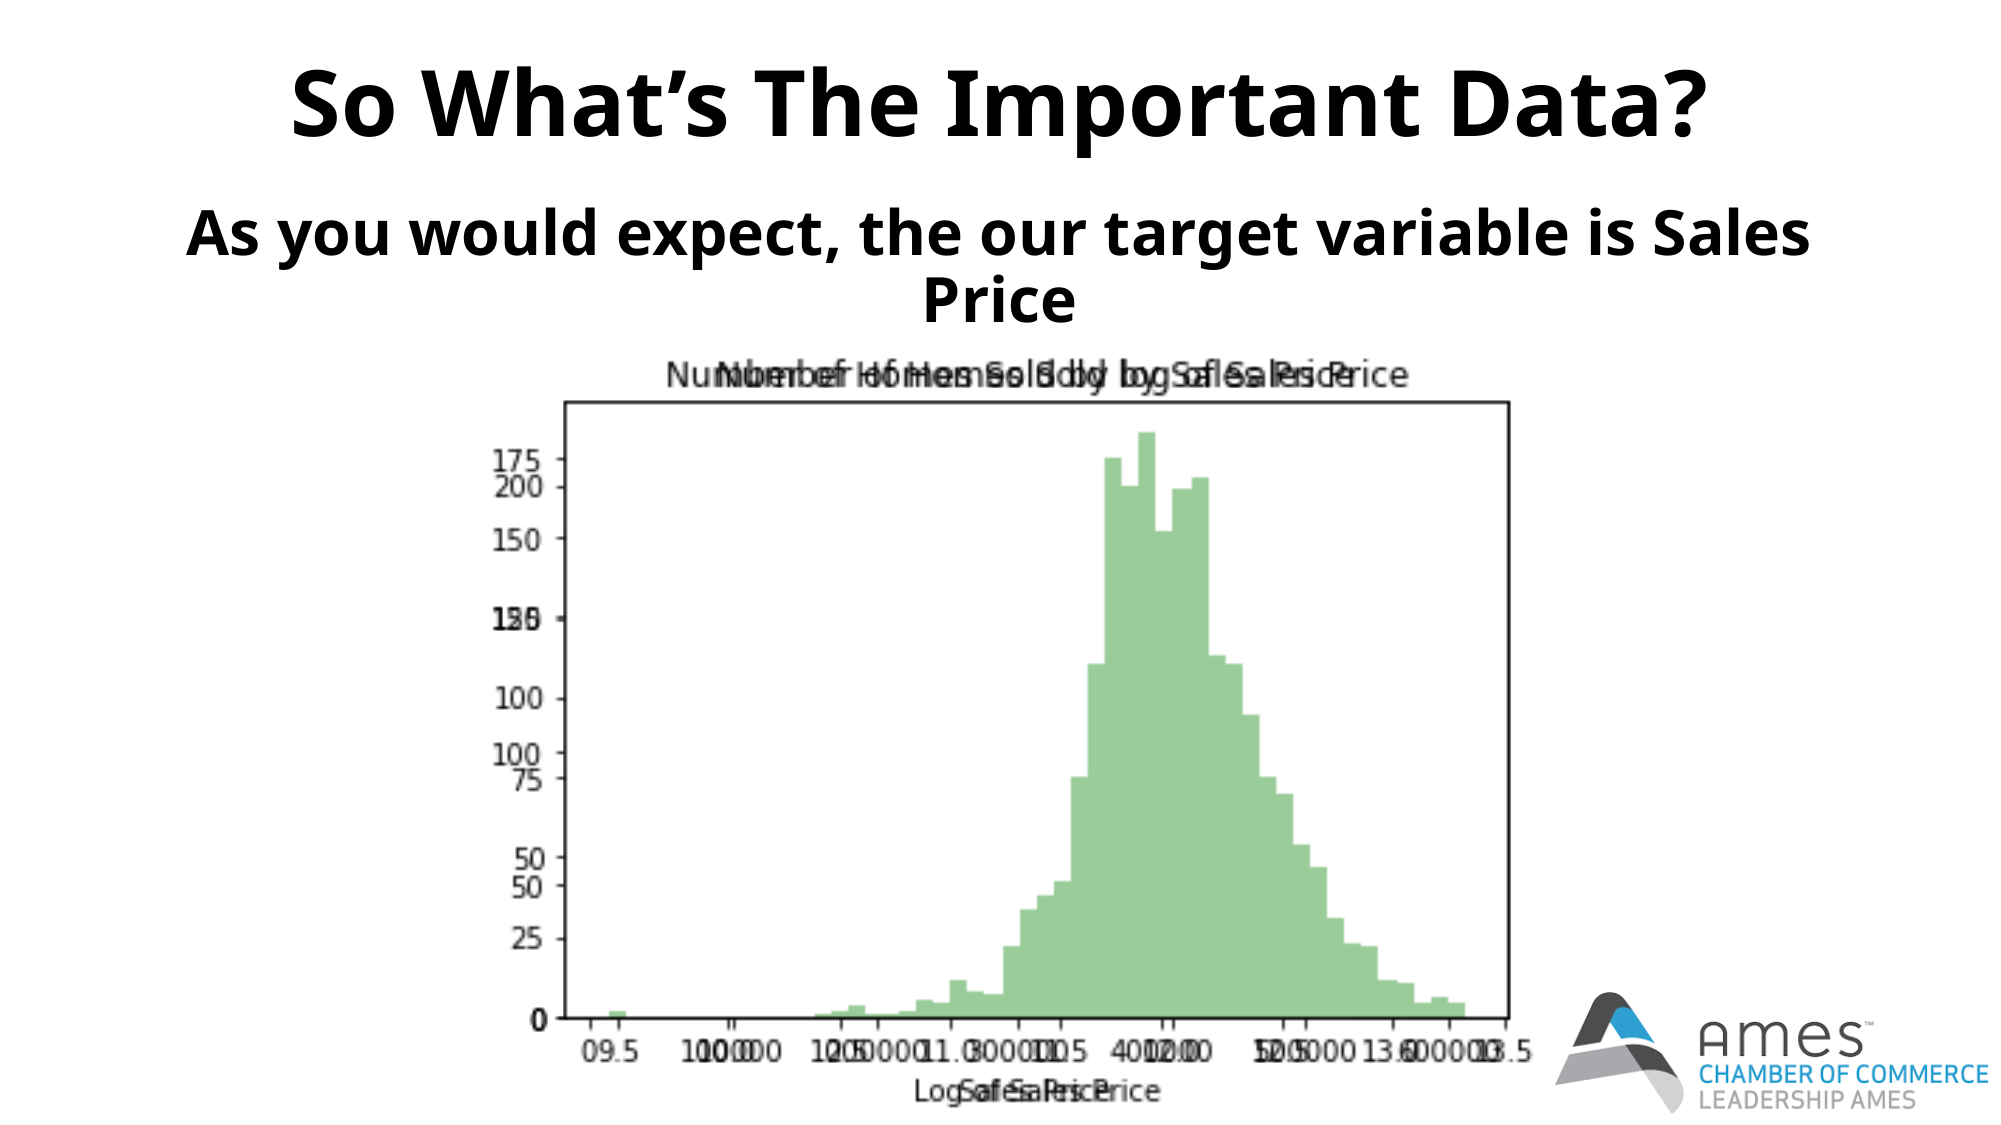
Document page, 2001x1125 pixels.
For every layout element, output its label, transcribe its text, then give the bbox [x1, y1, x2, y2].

picture [471, 340, 1990, 1125]
title So What’s The Important Data? As you would expect, the our target variable is Sales Price [137, 0, 1863, 398]
